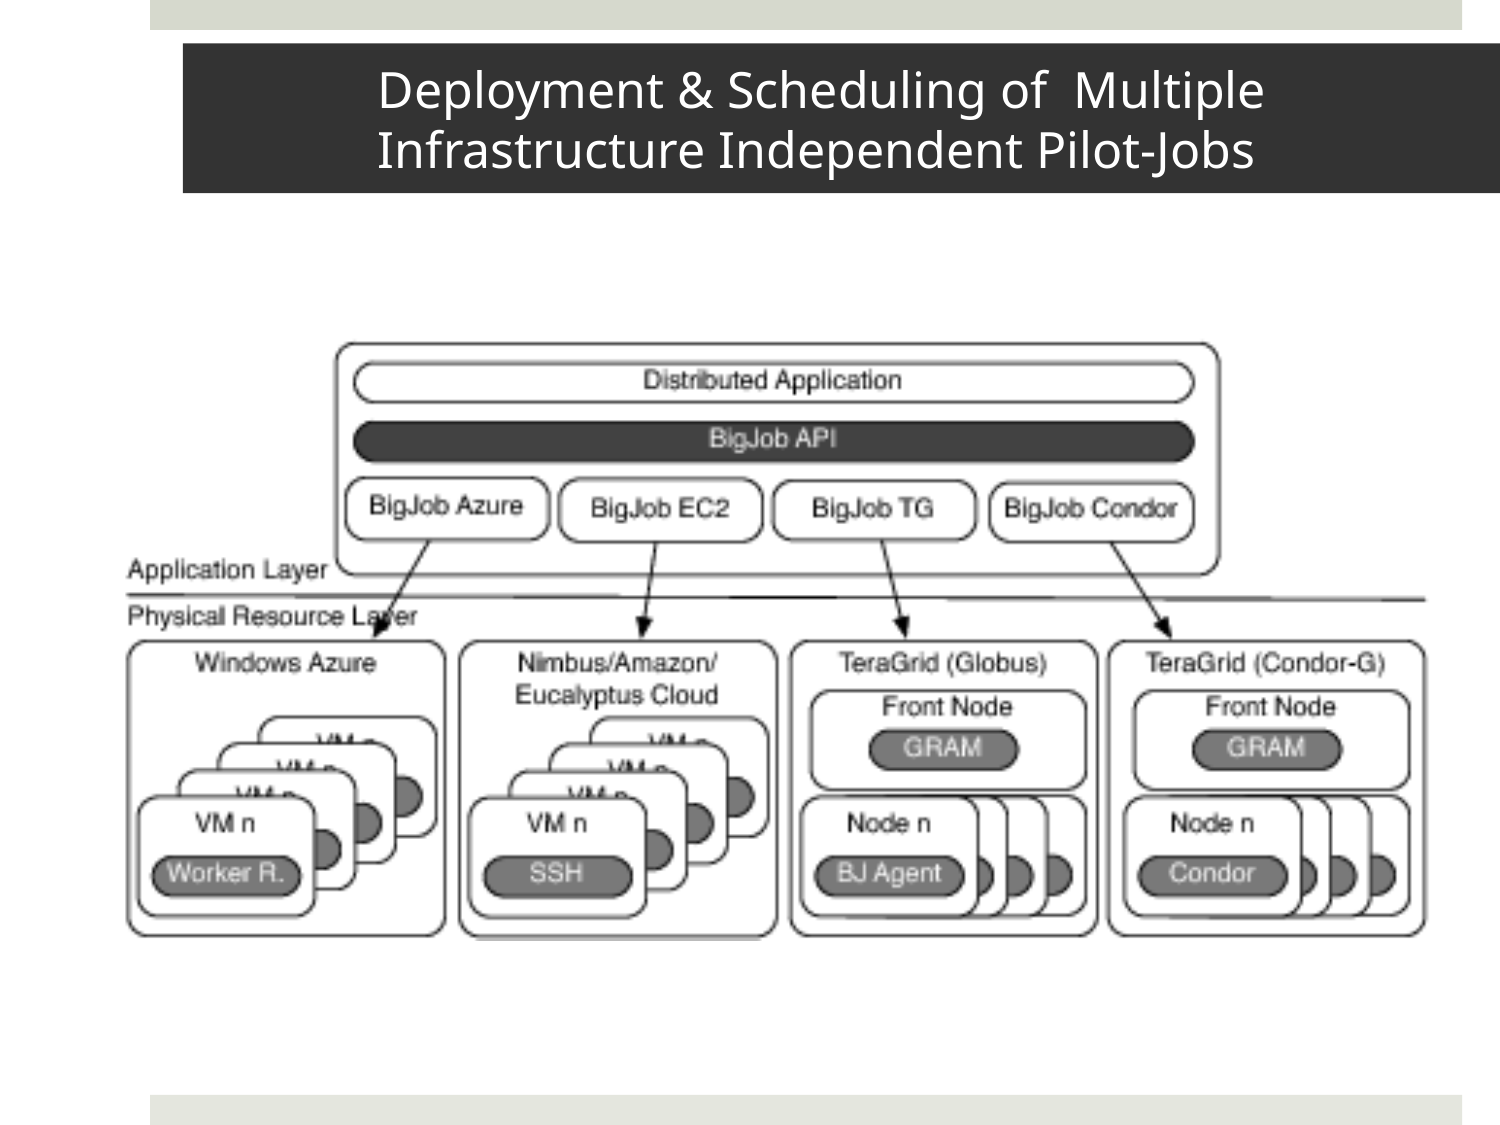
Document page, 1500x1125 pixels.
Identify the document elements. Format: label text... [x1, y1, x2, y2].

title Deployment & Scheduling of Multiple Infrastructure Independent Pilot-Jobs [182, 43, 1500, 194]
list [123, 250, 1432, 1008]
